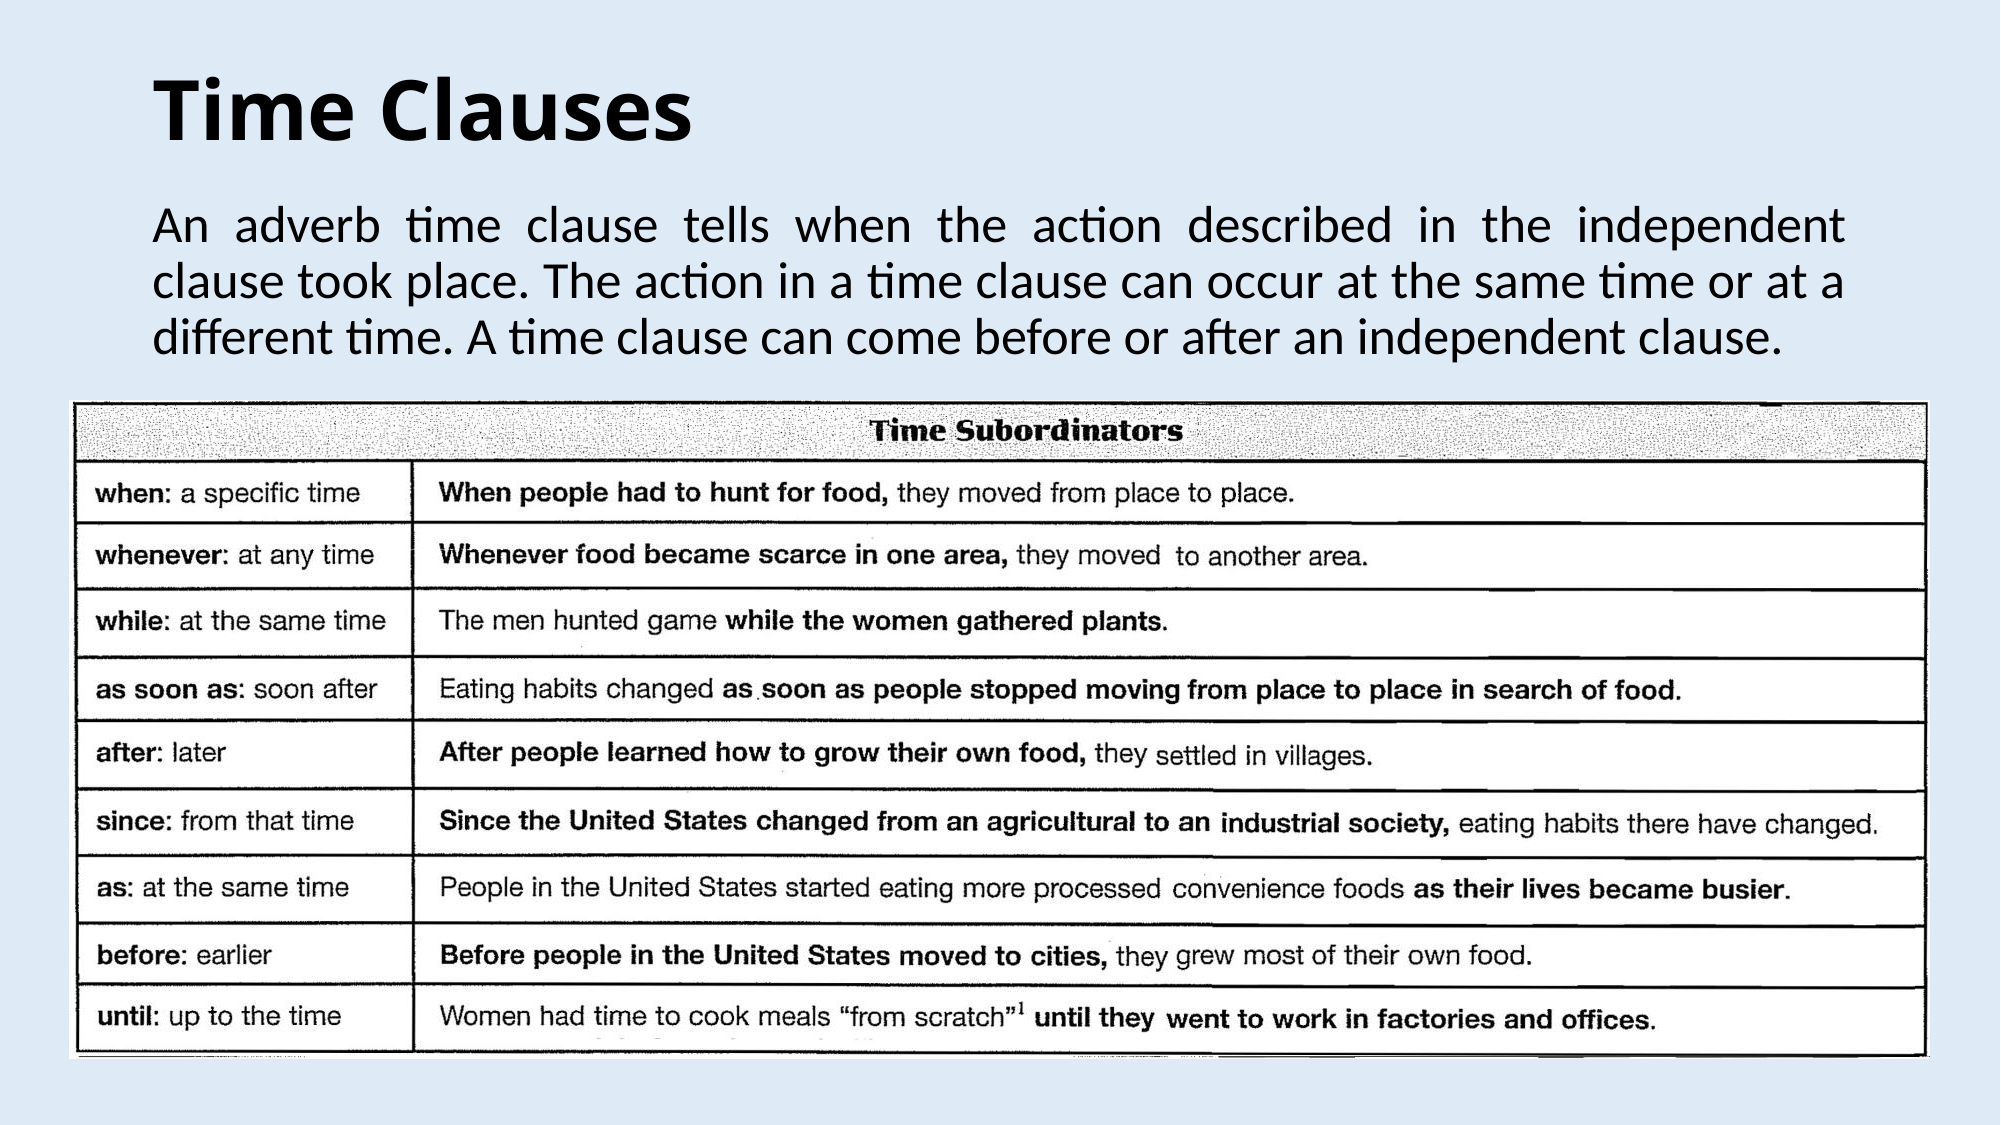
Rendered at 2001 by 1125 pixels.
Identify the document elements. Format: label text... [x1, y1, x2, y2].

title Time Clauses [137, 55, 1863, 172]
list An adverb time clause tells when the action described in the independent clause took place. The action in a time clause can occur at the same time or at a different time. A time clause can come before or after an independent clause. [137, 189, 1863, 400]
picture [69, 400, 1930, 1059]
